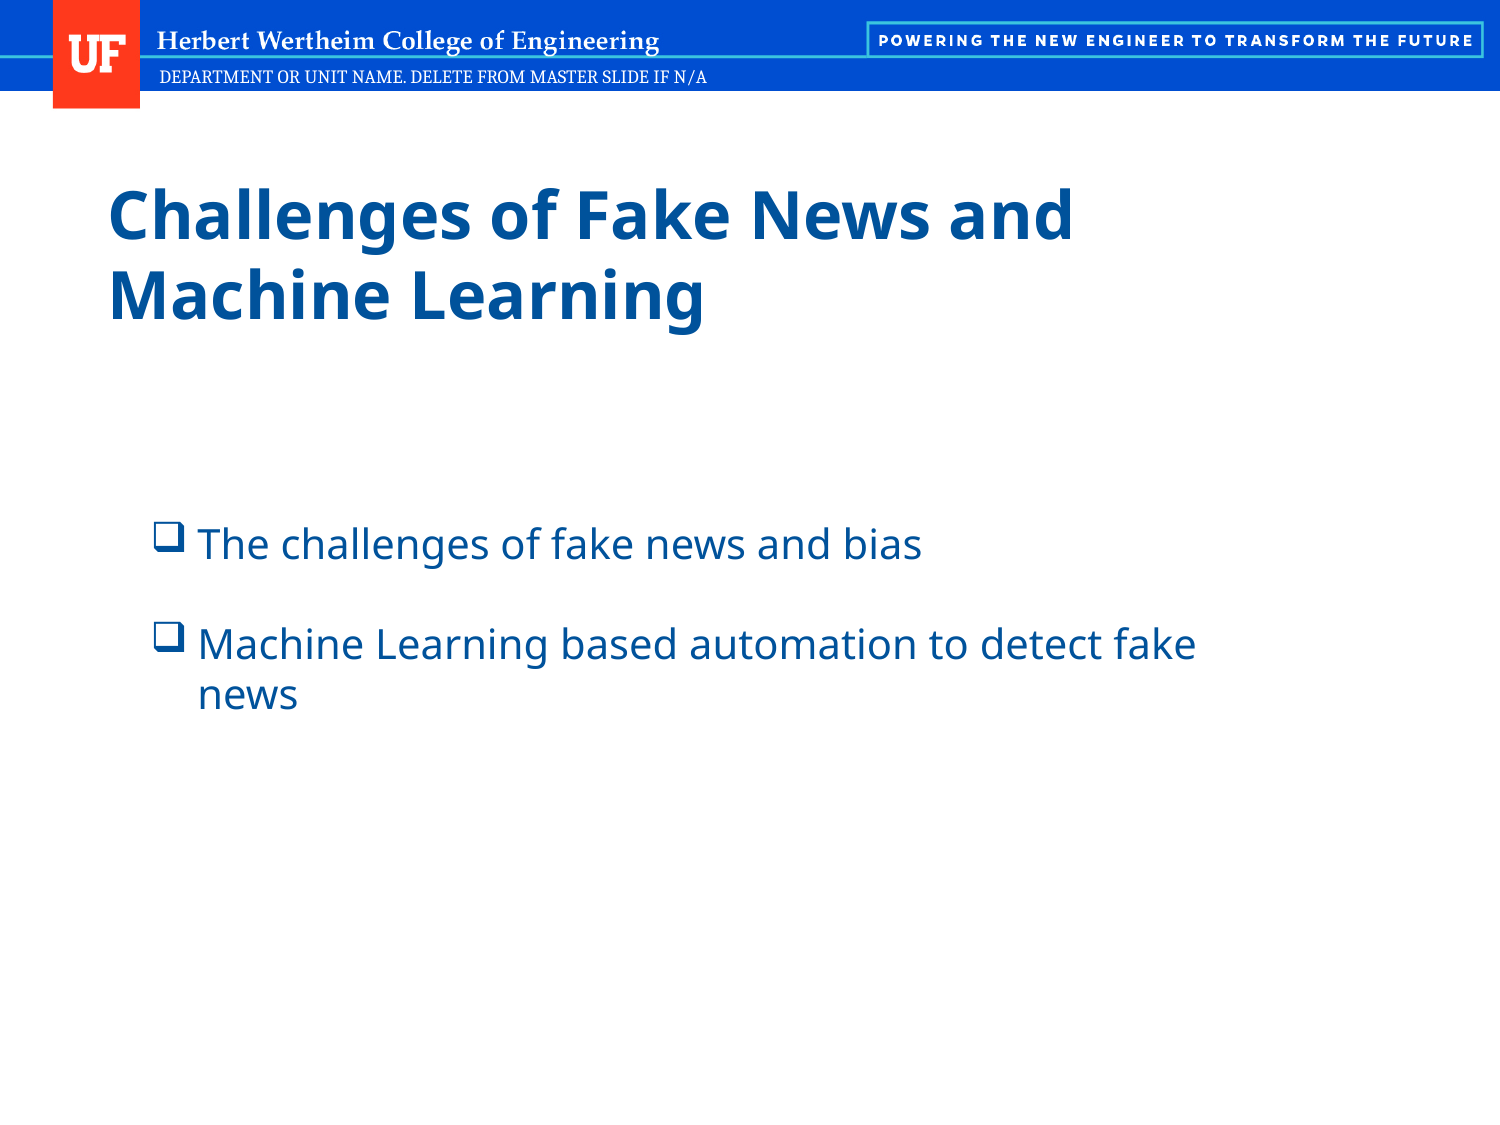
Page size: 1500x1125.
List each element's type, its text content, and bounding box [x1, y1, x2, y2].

text_box The challenges of fake news and bias Machine Learning based automation to detect fake news [135, 510, 1243, 725]
text_box Challenges of Fake News and Machine Learning [92, 165, 1118, 341]
picture [0, 0, 1500, 117]
